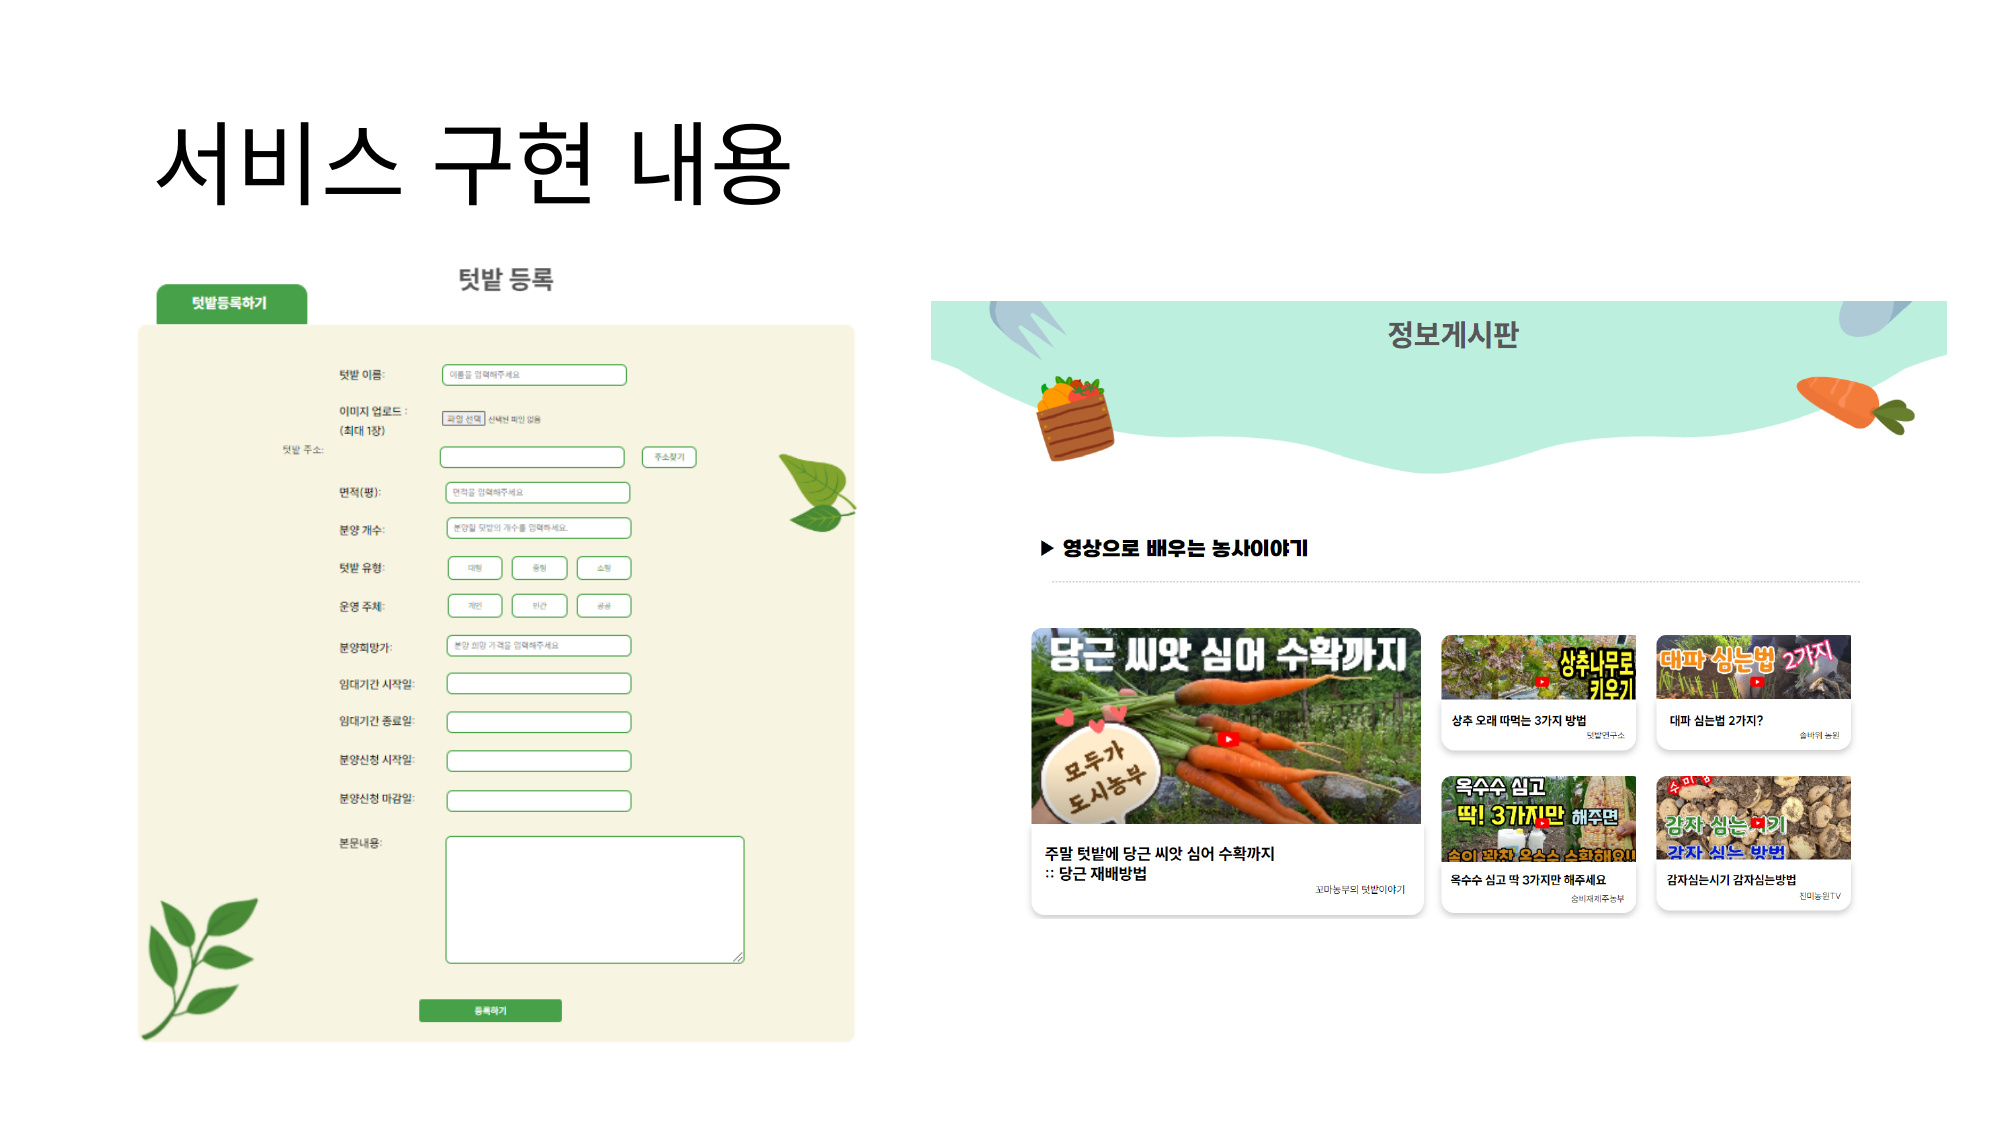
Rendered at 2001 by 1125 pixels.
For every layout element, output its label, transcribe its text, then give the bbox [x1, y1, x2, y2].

picture [931, 301, 1947, 920]
title 서비스 구현 내용 [137, 59, 1863, 278]
picture [111, 242, 869, 1045]
